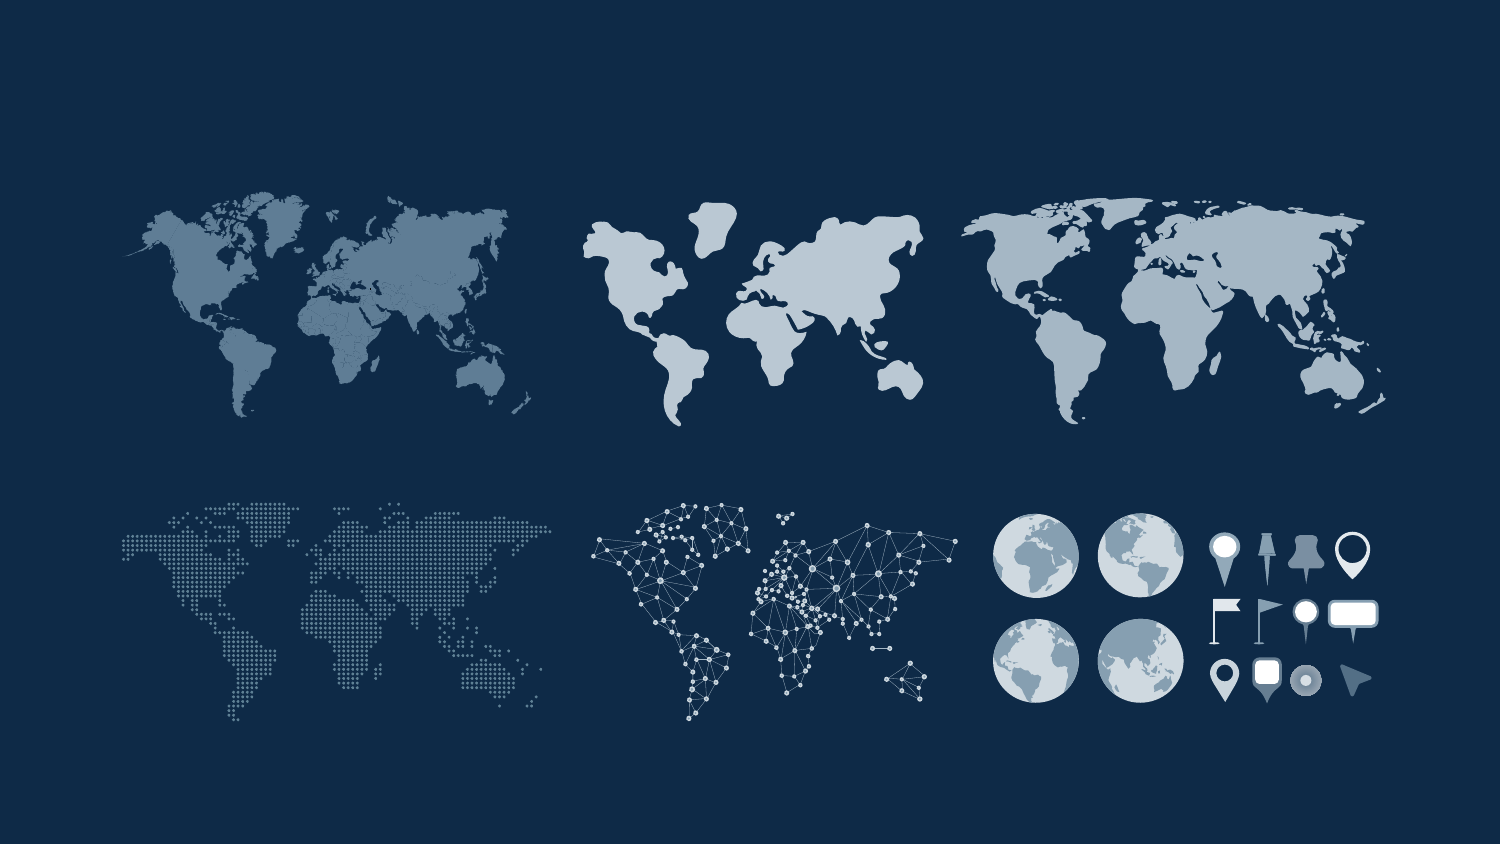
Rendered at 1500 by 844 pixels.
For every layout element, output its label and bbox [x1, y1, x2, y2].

text_box [1208, 598, 1241, 645]
text_box [989, 618, 1082, 704]
text_box [987, 513, 1085, 599]
text_box [1251, 657, 1283, 704]
text_box [1335, 531, 1371, 580]
text_box [1258, 533, 1276, 587]
text_box [1340, 664, 1372, 697]
text_box [1094, 618, 1187, 703]
text_box [122, 191, 532, 419]
text_box [1292, 598, 1320, 645]
text_box [960, 197, 1387, 425]
text_box [1290, 664, 1322, 697]
text_box [1288, 535, 1325, 584]
text_box [1209, 658, 1240, 702]
text_box [1208, 532, 1241, 588]
text_box [1327, 599, 1379, 644]
text_box [1093, 513, 1189, 598]
text_box [589, 502, 959, 722]
text_box [1253, 598, 1284, 645]
text_box [121, 502, 553, 722]
text_box [582, 201, 925, 427]
